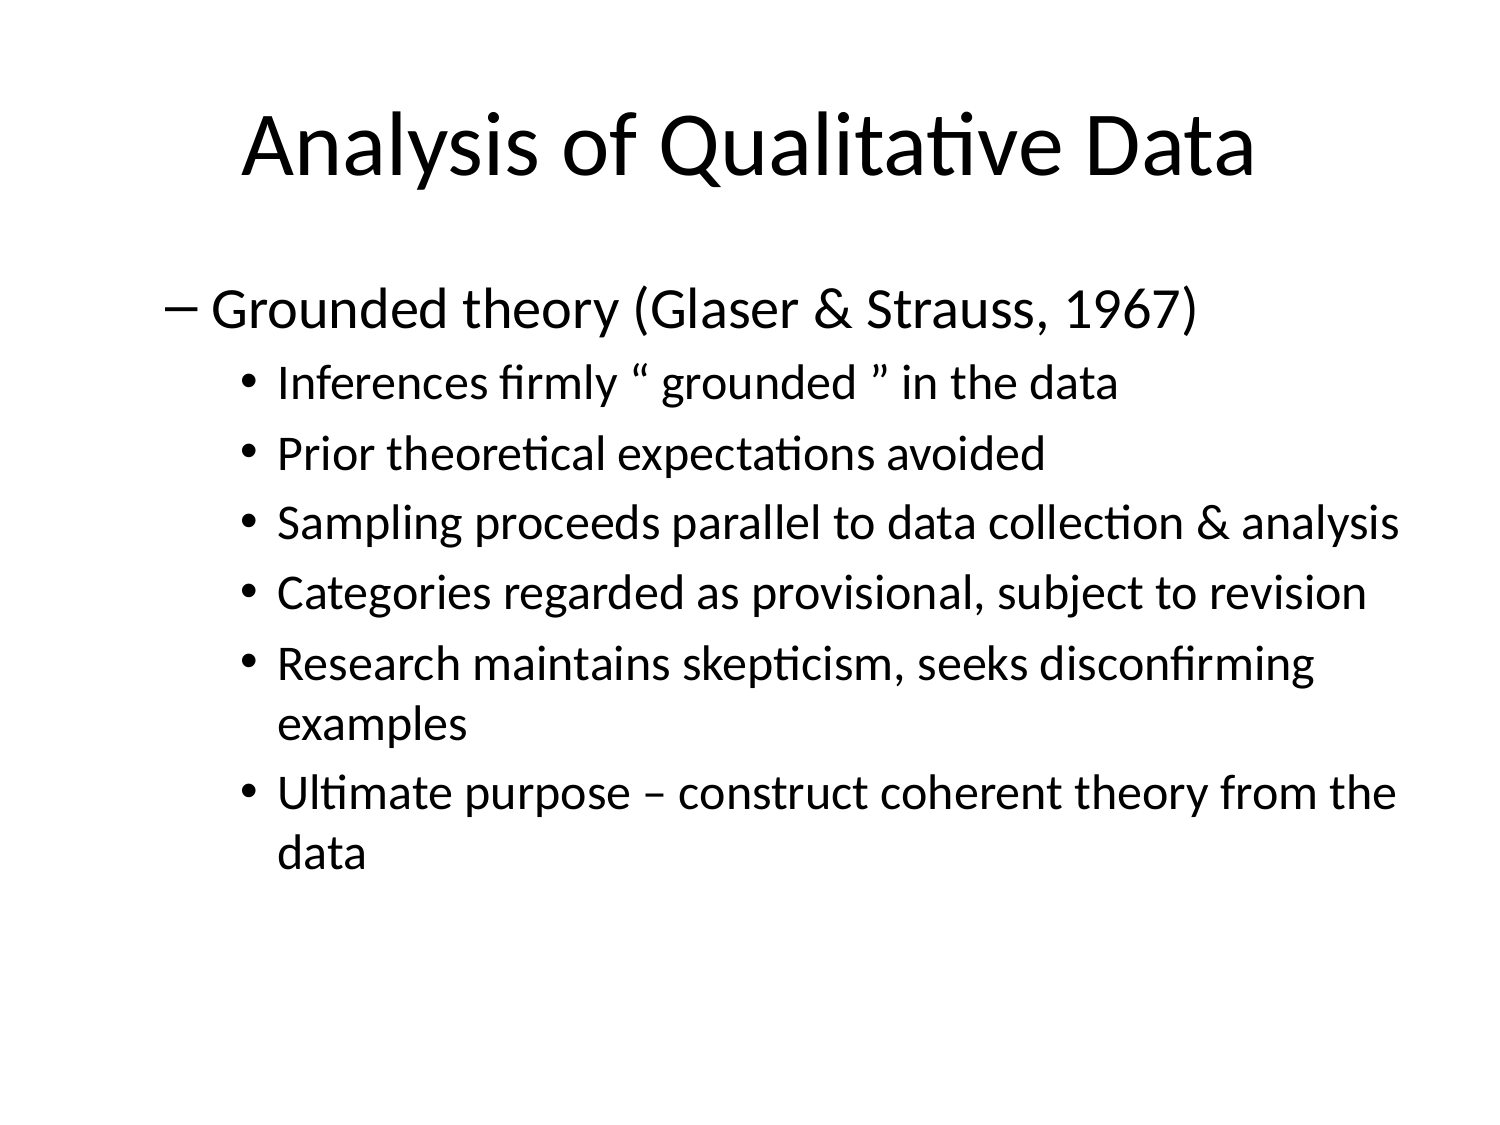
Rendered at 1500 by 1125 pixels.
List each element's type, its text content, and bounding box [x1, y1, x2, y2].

title Analysis of Qualitative Data [75, 45, 1425, 233]
list Grounded theory (Glaser & Strauss, 1967) Inferences firmly “ grounded ” in the data Prior theoretical expectations avoided Sampling proceeds parallel to data collection & analysis Categories regarded as provisional, subject to revision Research maintains skepticism, seeks disconfirming examples Ultimate purpose – construct coherent theory from the data [75, 262, 1425, 1005]
